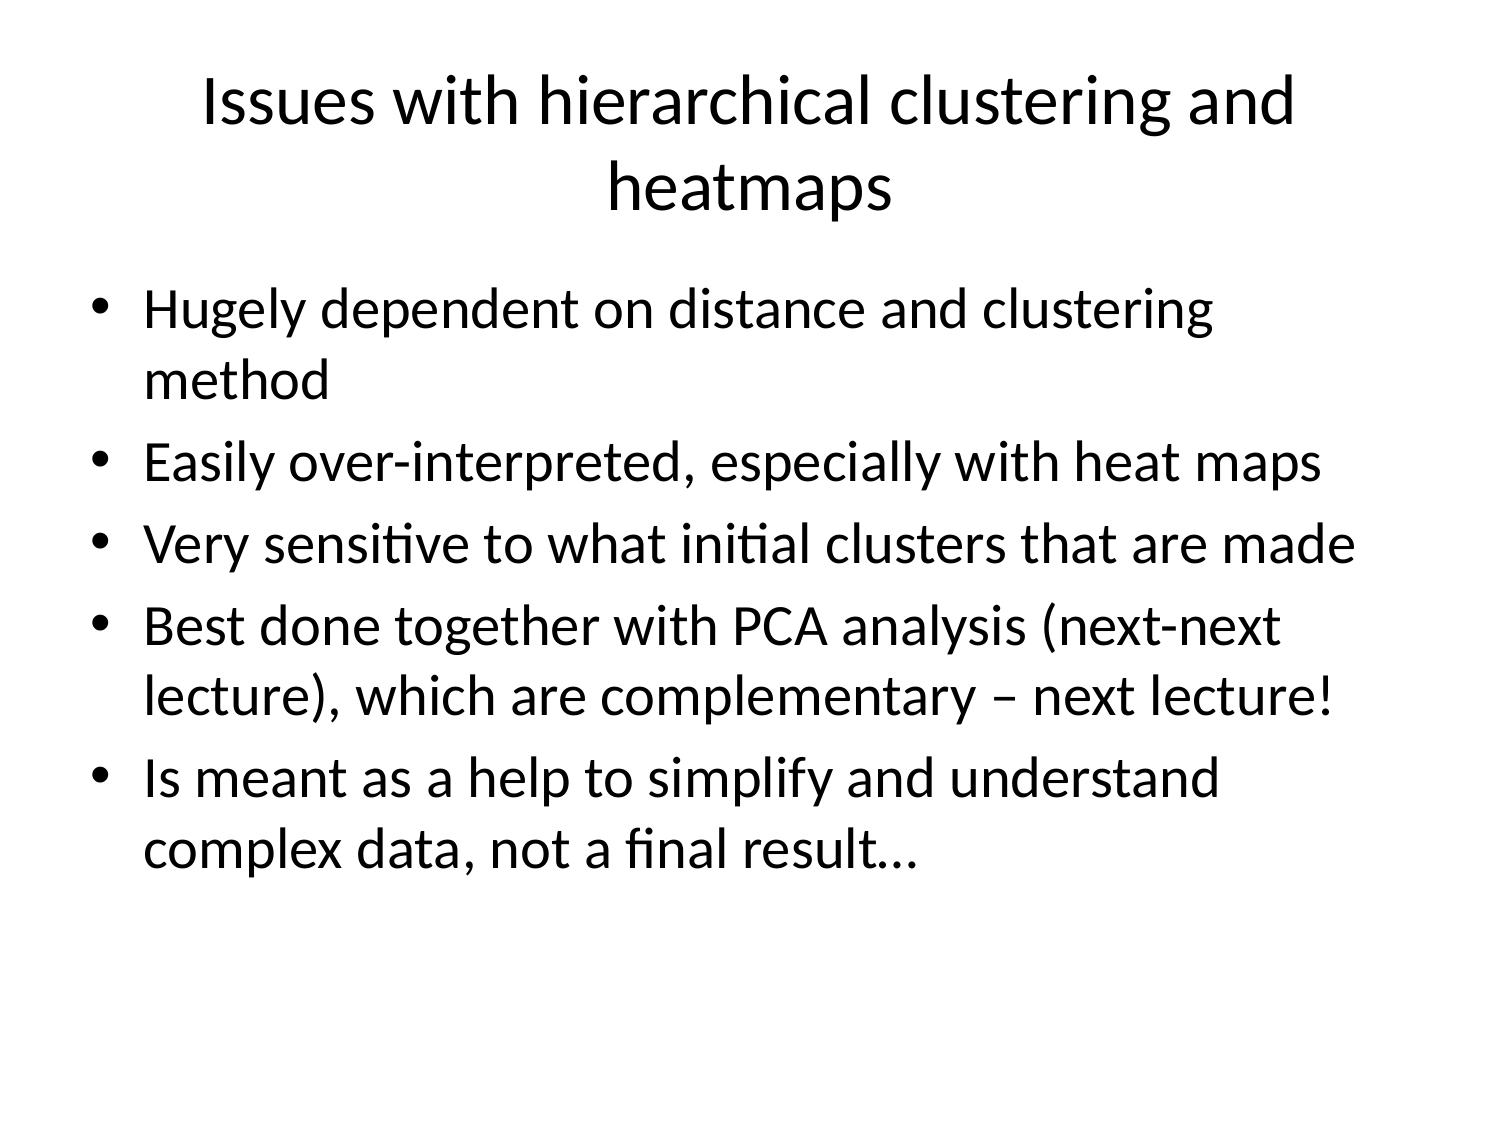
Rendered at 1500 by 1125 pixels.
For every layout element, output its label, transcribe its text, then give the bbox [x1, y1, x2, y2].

title Issues with hierarchical clustering and heatmaps [75, 45, 1425, 233]
list Hugely dependent on distance and clustering method Easily over-interpreted, especially with heat maps Very sensitive to what initial clusters that are made Best done together with PCA analysis (next-next lecture), which are complementary – next lecture! Is meant as a help to simplify and understand complex data, not a final result… [75, 262, 1425, 1005]
